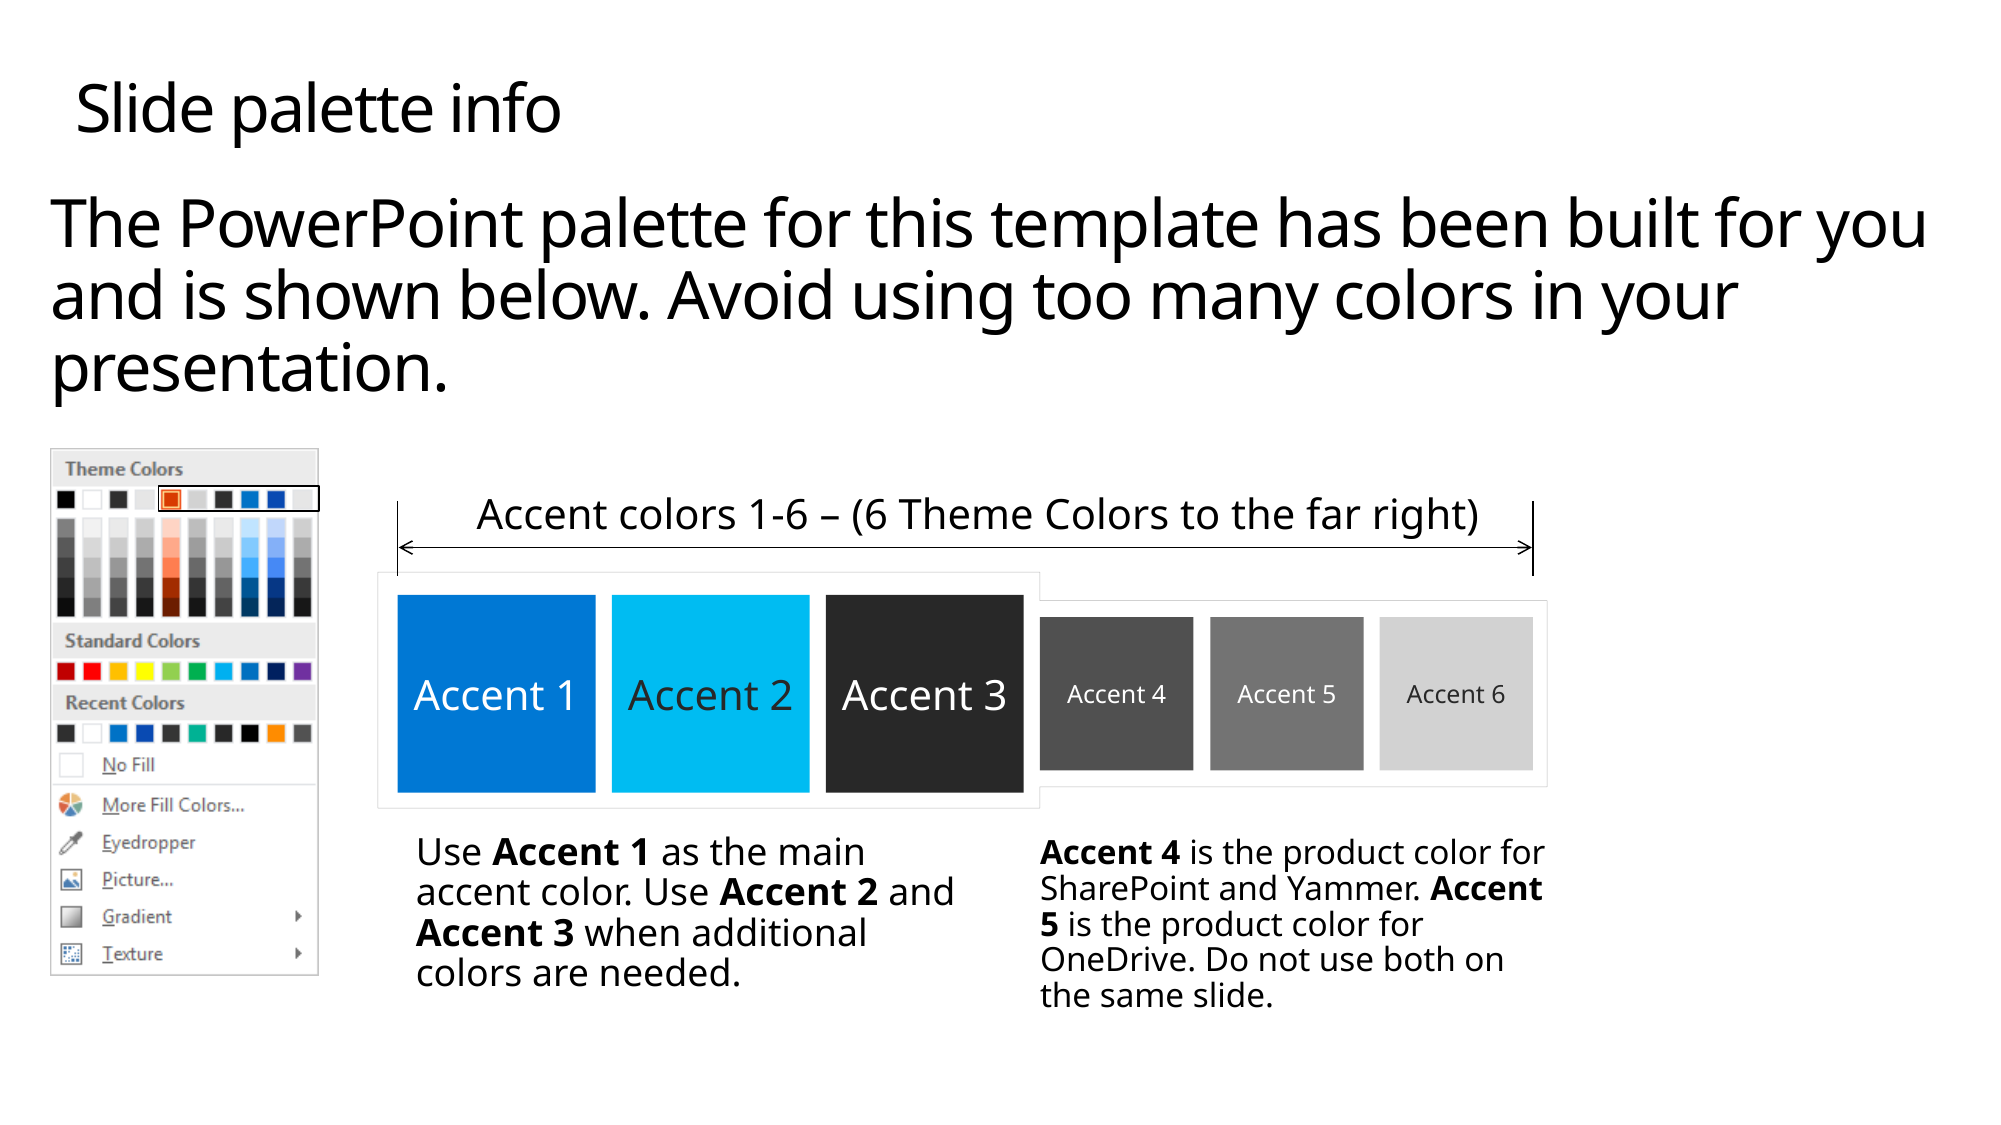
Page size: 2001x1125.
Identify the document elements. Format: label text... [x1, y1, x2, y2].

text_box The PowerPoint palette for this template has been built for you and is shown below. Avoid using too many colors in your presentation. [50, 190, 1950, 407]
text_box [377, 487, 1559, 997]
picture [49, 448, 320, 976]
title Slide palette info [75, 75, 1925, 148]
